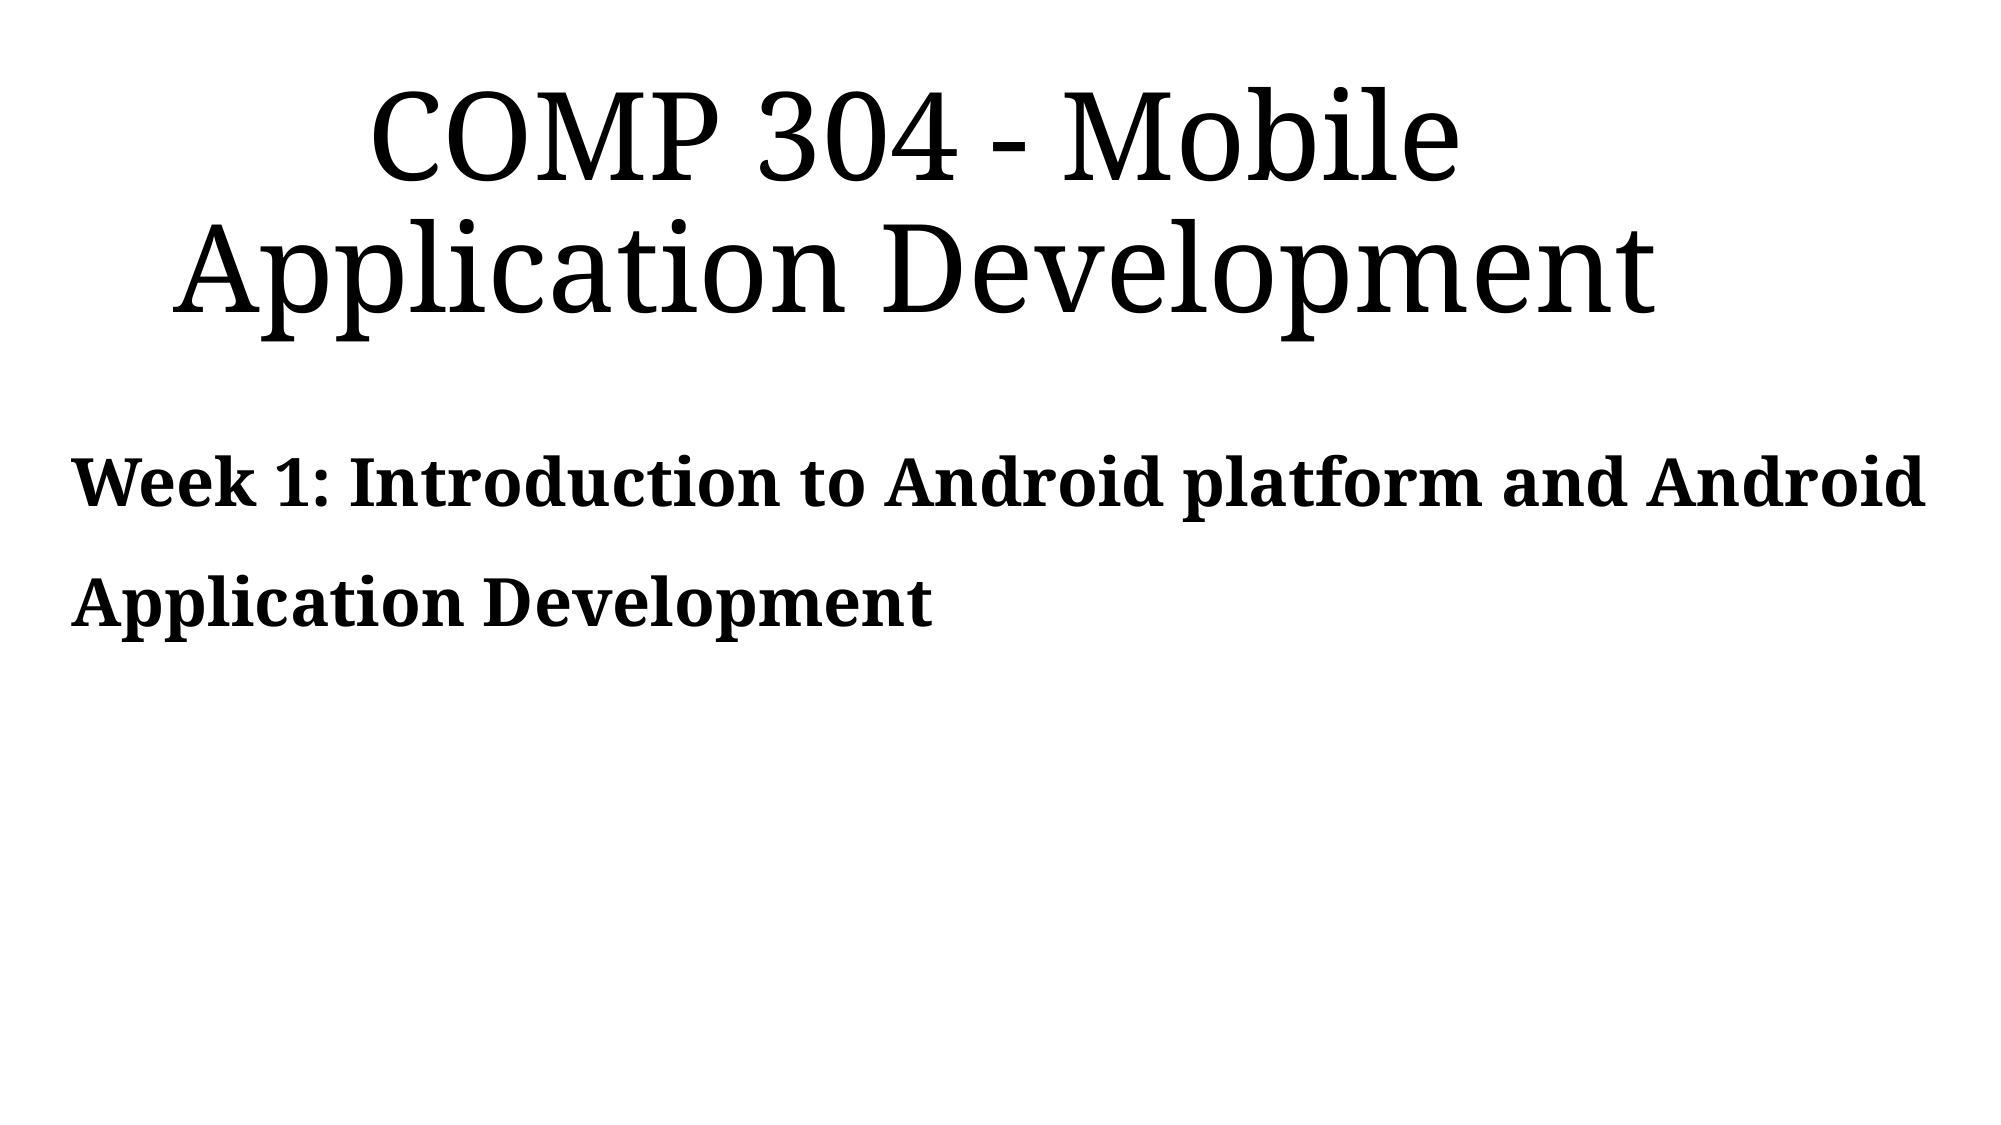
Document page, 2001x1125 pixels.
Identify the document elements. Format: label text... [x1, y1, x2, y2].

title COMP 304 - Mobile Application Development [99, 66, 1733, 347]
subtitle Week 1: Introduction to Android platform and Android Application Development [56, 392, 1957, 1005]
